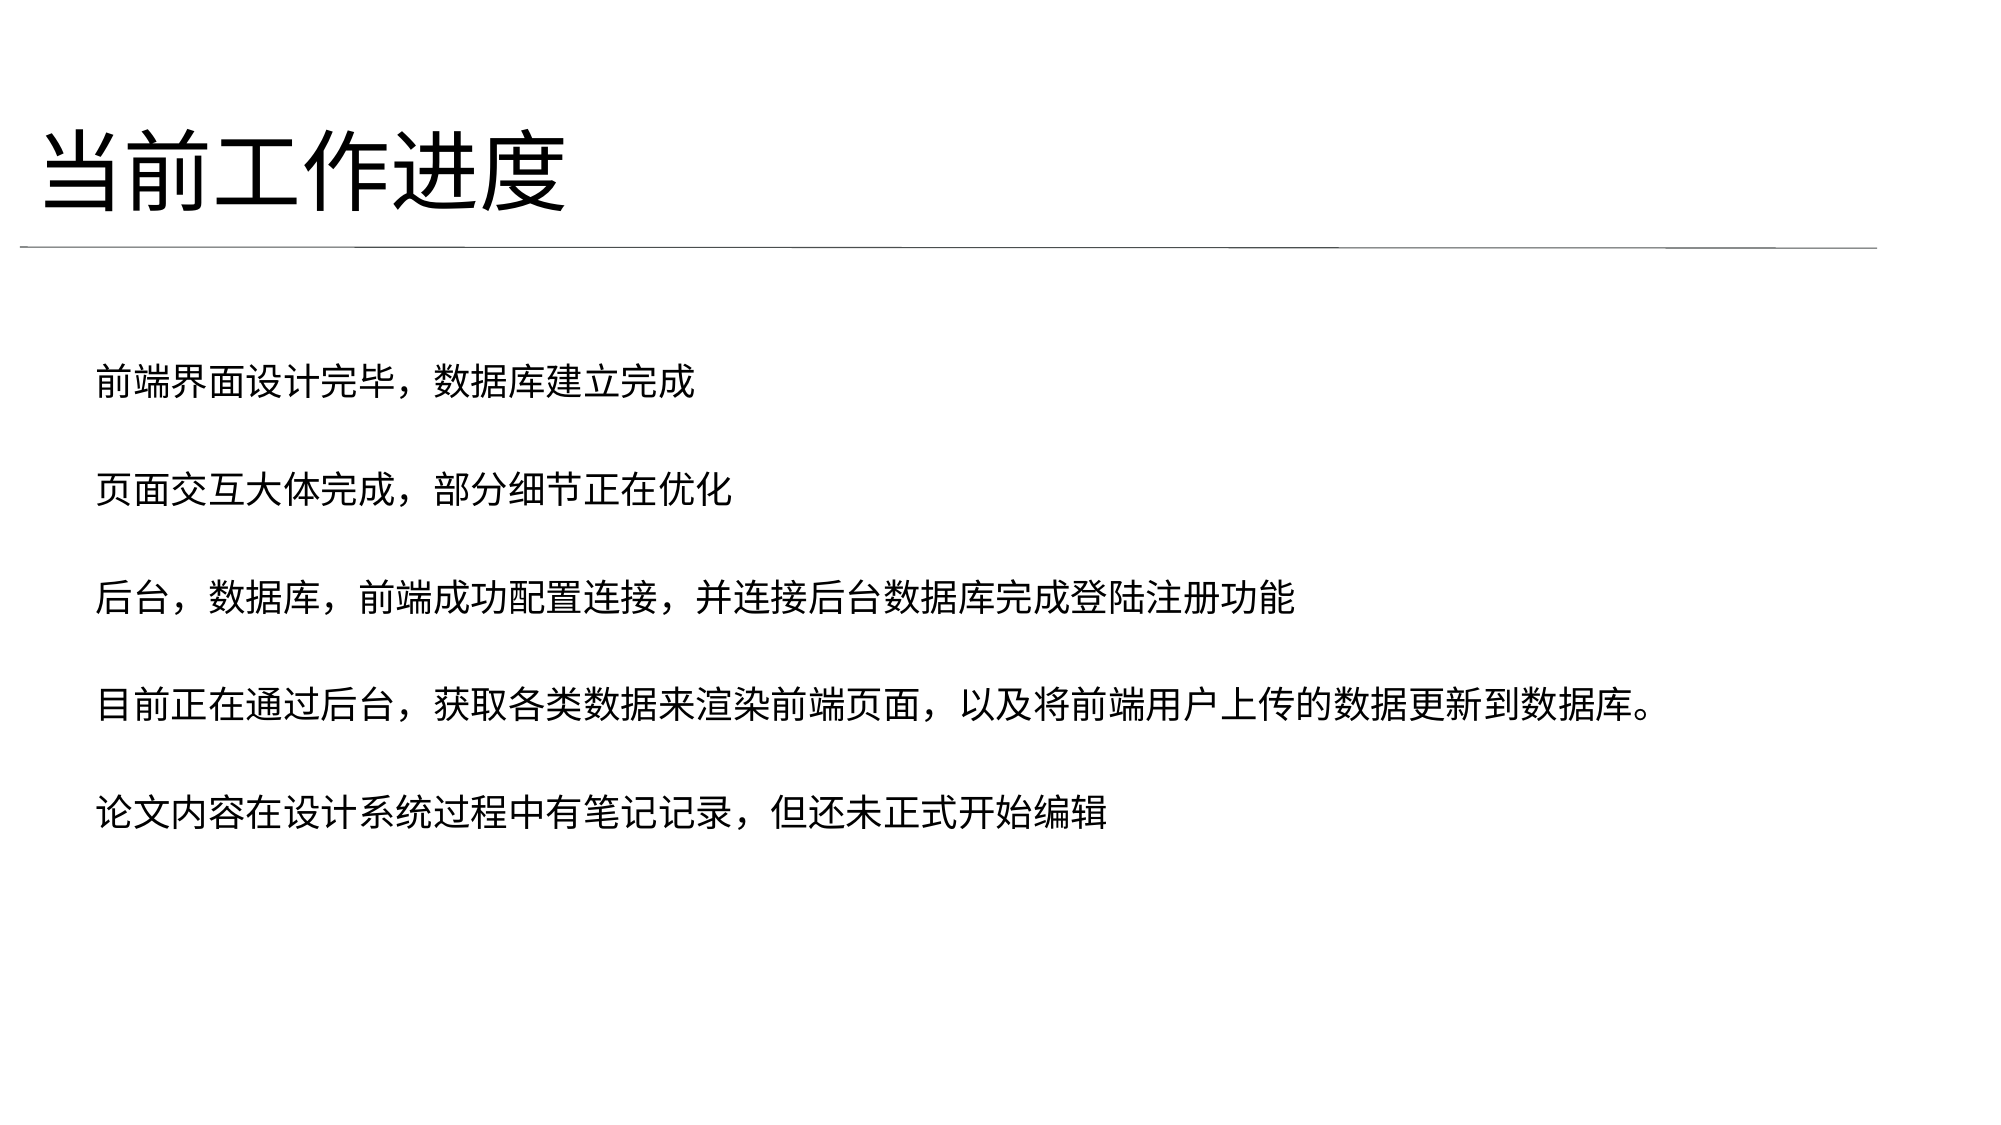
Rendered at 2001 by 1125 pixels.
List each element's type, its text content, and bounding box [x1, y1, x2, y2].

text_box 前端界面设计完毕，数据库建立完成 页面交互大体完成，部分细节正在优化 后台，数据库，前端成功配置连接，并连接后台数据库完成登陆注册功能 目前正在通过后台，获取各类数据来渲染前端页面，以及将前端用户上传的数据更新到数据库。 论文内容在设计系统过程中有笔记记录，但还未正式开始编辑 [80, 341, 1939, 972]
text_box 当前工作进度 [19, 86, 1431, 231]
